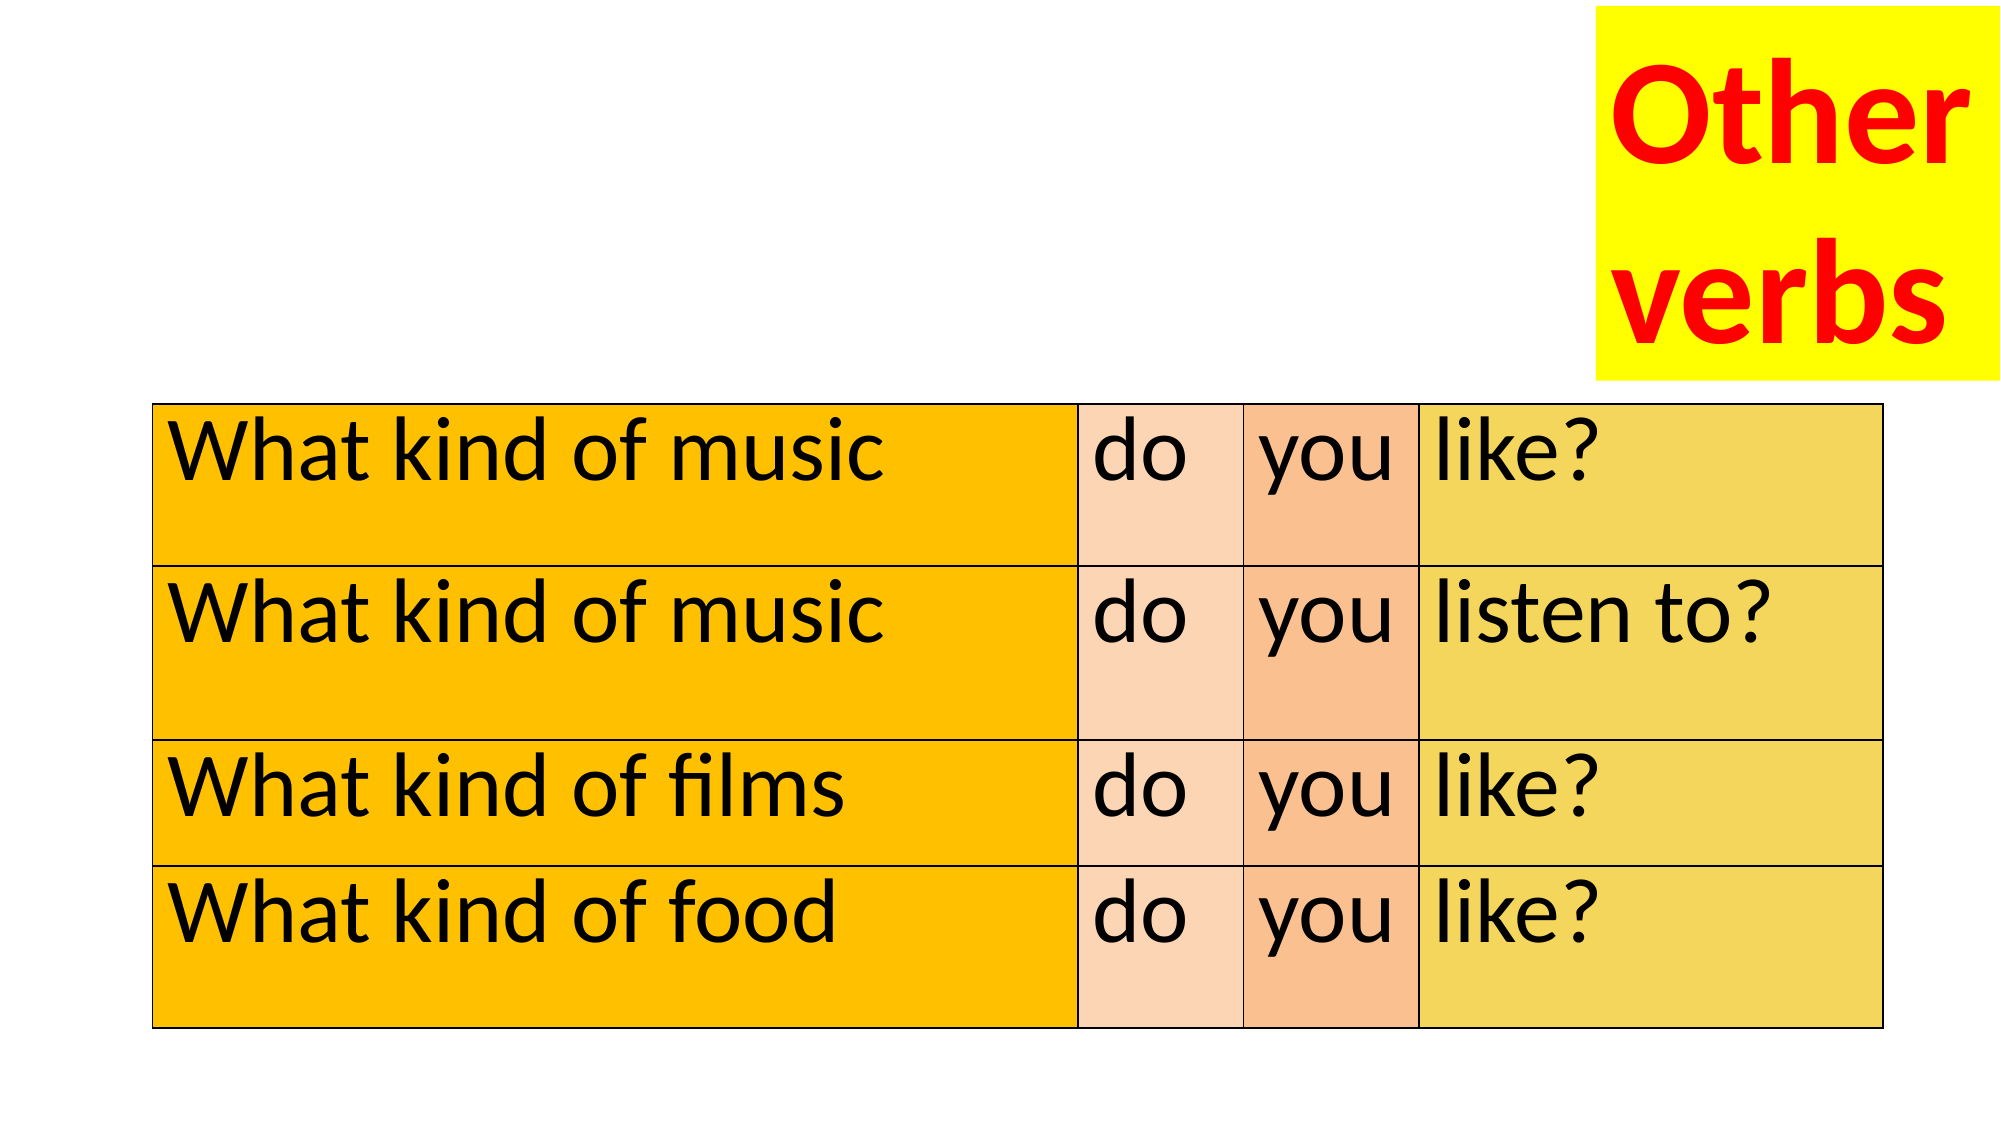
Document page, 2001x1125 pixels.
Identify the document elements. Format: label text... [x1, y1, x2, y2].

text_box Other verbs [1595, 5, 2000, 381]
table_header What kind of music [153, 405, 1077, 565]
table_header do [1079, 405, 1243, 565]
table_cell do [1079, 567, 1243, 739]
table_cell What kind of films [153, 741, 1077, 865]
table_header like? [1420, 405, 1882, 565]
table_cell do [1079, 867, 1243, 1027]
table_cell like? [1420, 741, 1882, 865]
table_cell do [1079, 741, 1243, 865]
table_header you [1244, 405, 1418, 565]
table_cell listen to? [1420, 567, 1882, 739]
table_cell What kind of food [153, 867, 1077, 1027]
table_cell you [1244, 567, 1418, 739]
table_cell like? [1420, 867, 1882, 1027]
table_cell you [1244, 741, 1418, 865]
table_cell What kind of music [153, 567, 1077, 739]
table_cell you [1244, 867, 1418, 1027]
